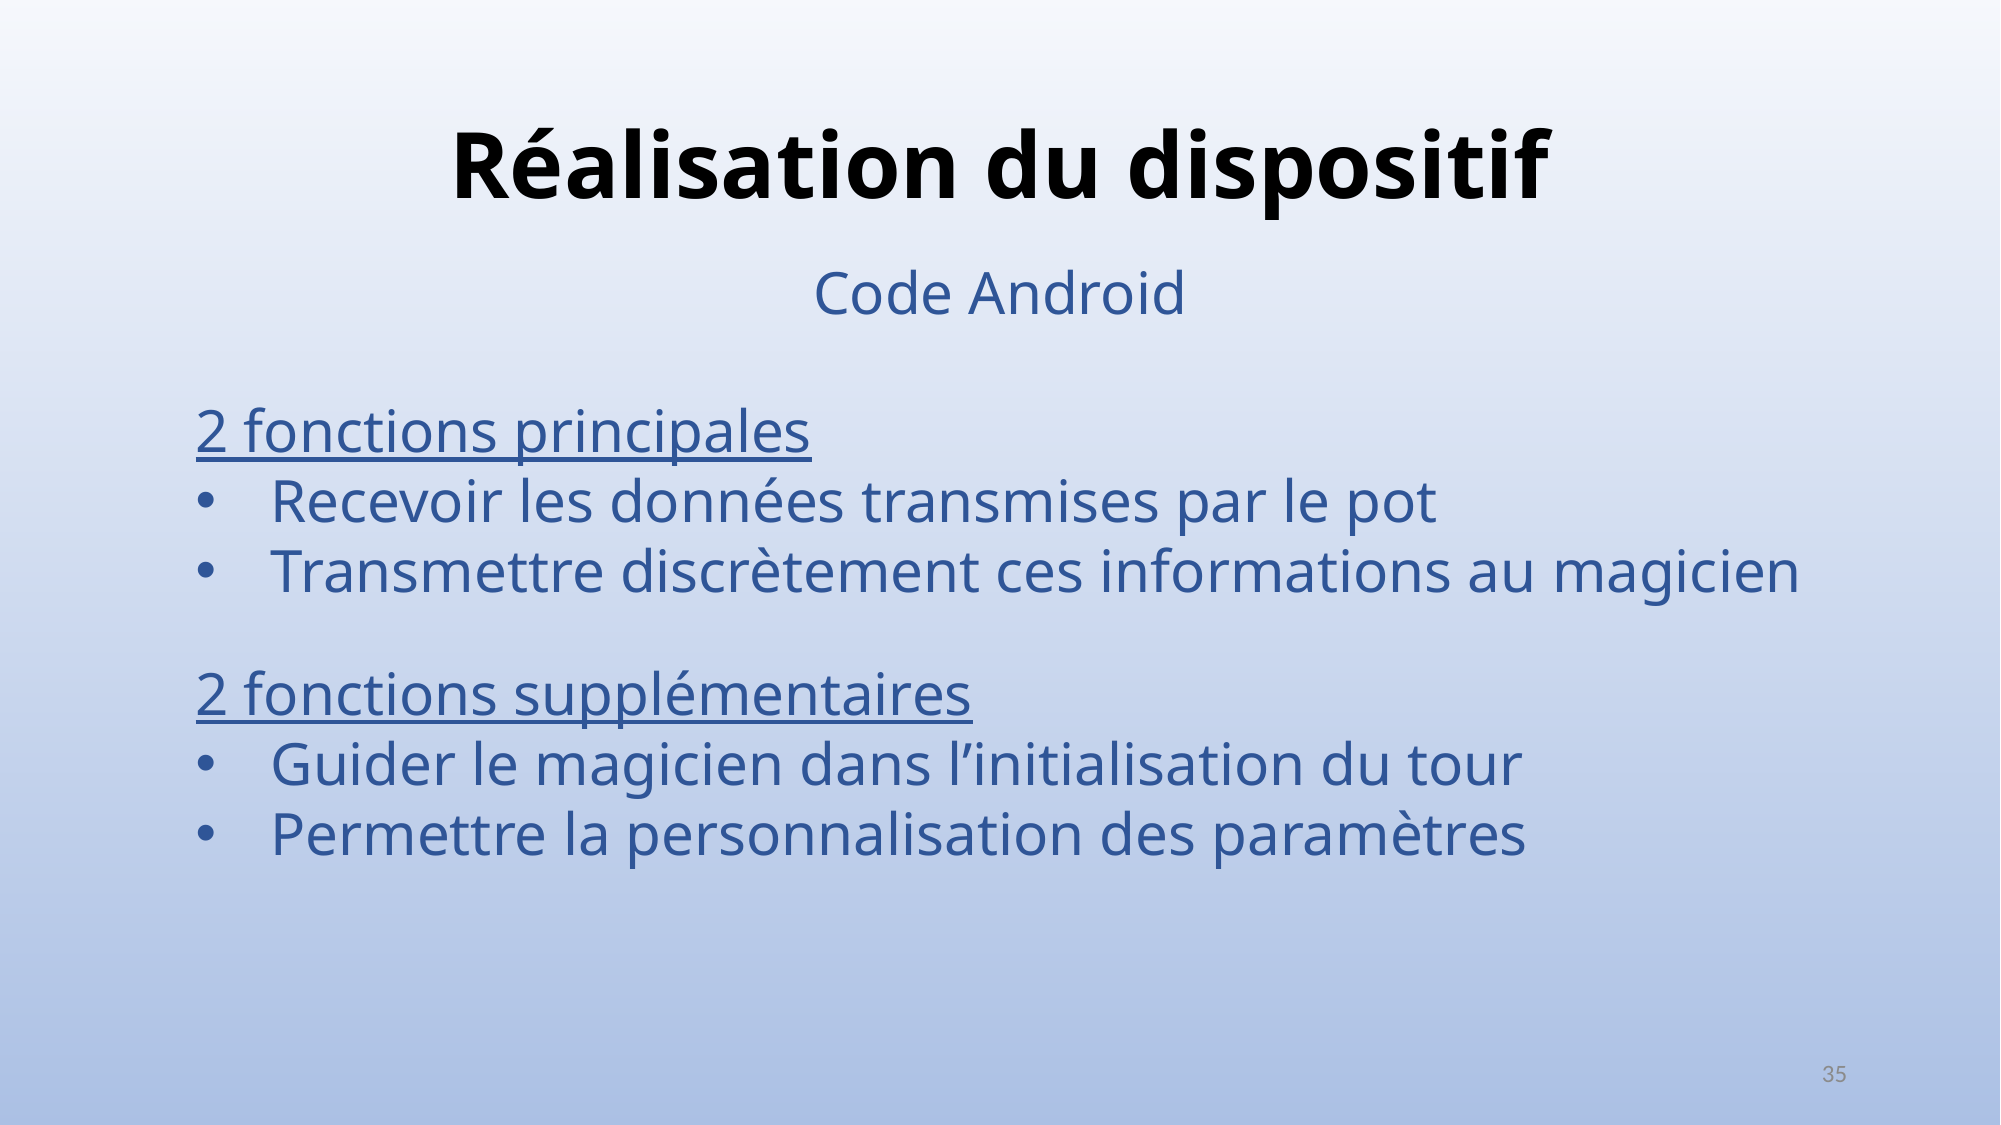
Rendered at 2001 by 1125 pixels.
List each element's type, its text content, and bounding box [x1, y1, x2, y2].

slide_number 35 [1412, 1042, 1863, 1103]
text_box 2 fonctions principales Recevoir les données transmises par le pot Transmettre discrètement ces informations au magicien [180, 387, 1906, 612]
text_box 2 fonctions supplémentaires Guider le magicien dans l’initialisation du tour Permettre la personnalisation des paramètres [180, 649, 1906, 875]
title Réalisation du dispositif [137, 59, 1863, 278]
text_box Code Android [390, 249, 1610, 334]
